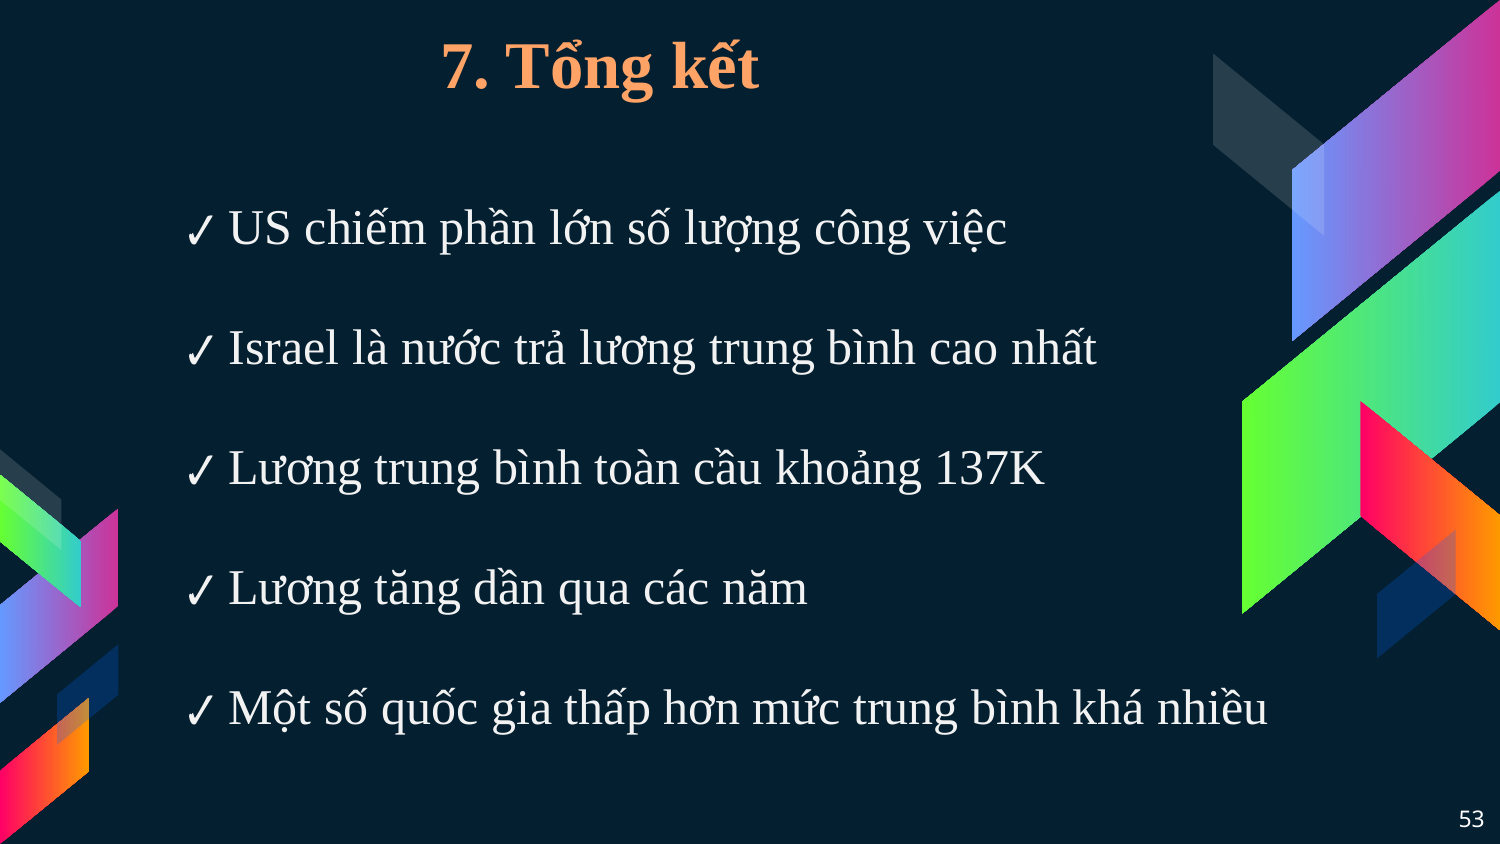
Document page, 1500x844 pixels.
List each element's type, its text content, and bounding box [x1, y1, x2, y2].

text_box ✔ US chiếm phần lớn số lượng công việc ✔ Israel là nước trả lương trung bình cao nhất ✔ Lương trung bình toàn cầu khoảng 137K ✔ Lương tăng dần qua các năm ✔ Một số quốc gia thấp hơn mức trung bình khá nhiều [171, 187, 1329, 742]
title 7. Tổng kết [45, 4, 1173, 120]
slide_number 53 [1403, 789, 1500, 844]
